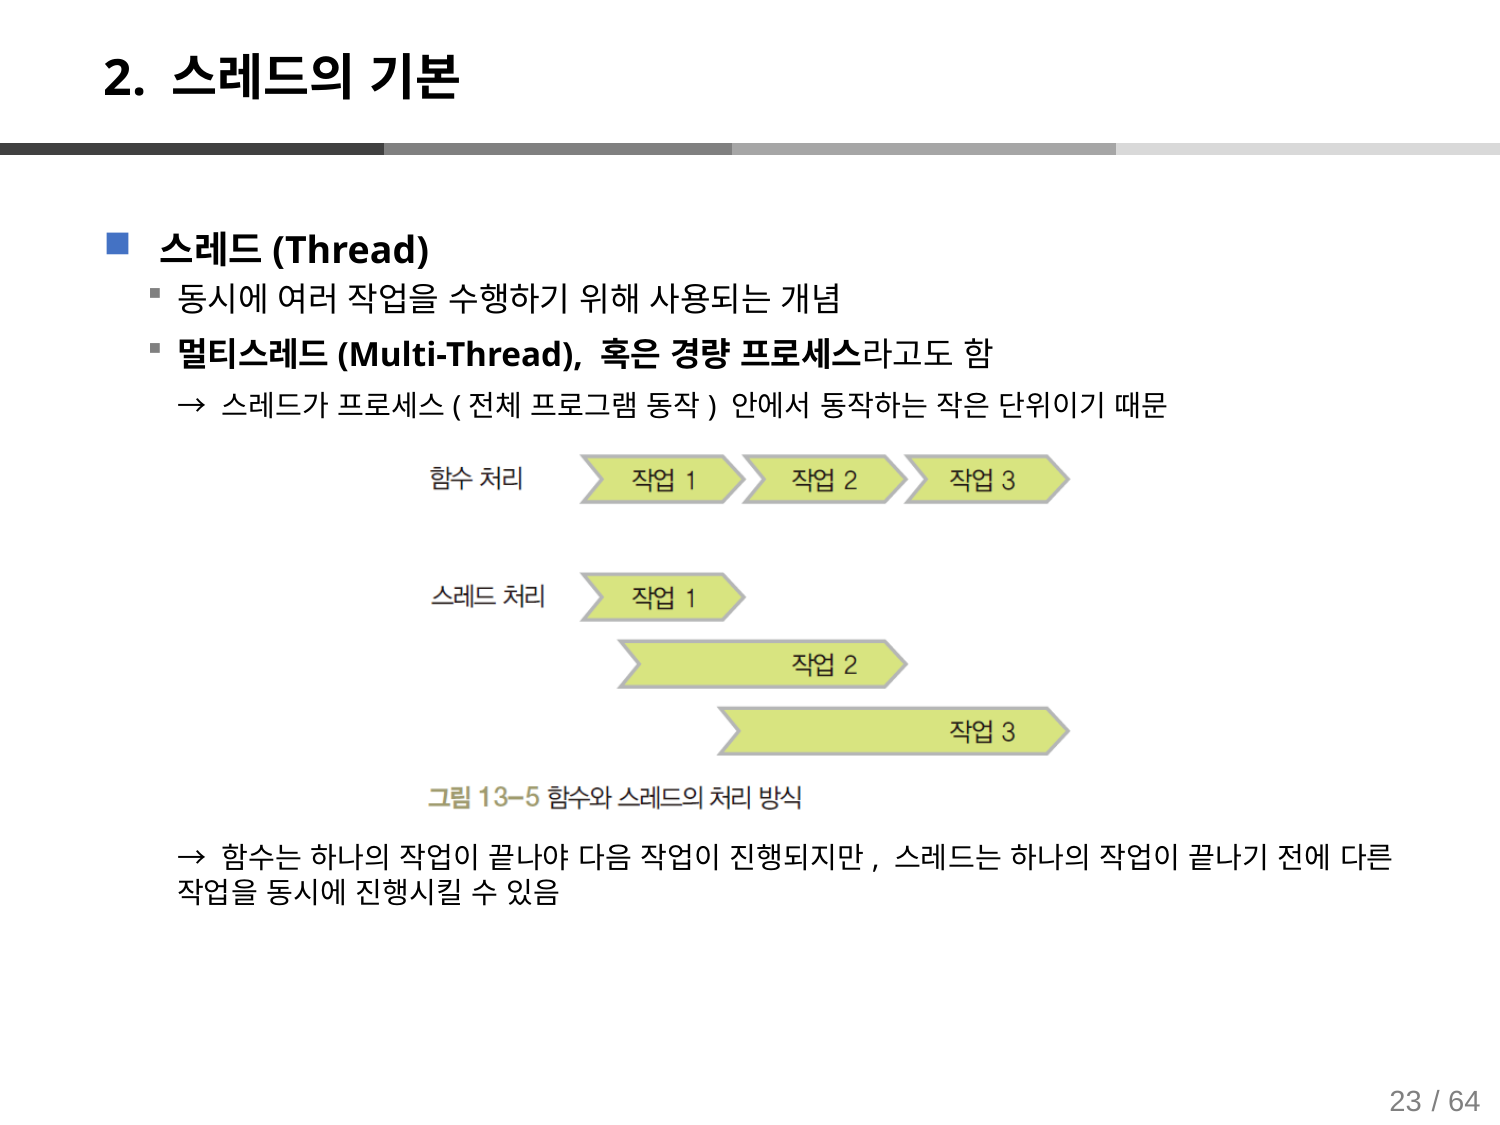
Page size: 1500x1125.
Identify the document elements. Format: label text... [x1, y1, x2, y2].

picture [426, 450, 1074, 815]
list 스레드(Thread) 동시에 여러 작업을 수행하기 위해 사용되는 개념 멀티스레드(Multi-Thread), 혹은 경량 프로세스라고도 함 → 스레드가 프로세스(전체 프로그램 동작) 안에서 동작하는 작은 단위이기 때문 → 함수는 하나의 작업이 끝나야 다음 작업이 진행되지만, 스레드는 하나의 작업이 끝나기 전에 다른 작업을 동시에 진행시킬 수 있음 [88, 196, 1436, 1083]
title 2. 스레드의 기본 [88, 30, 1211, 121]
